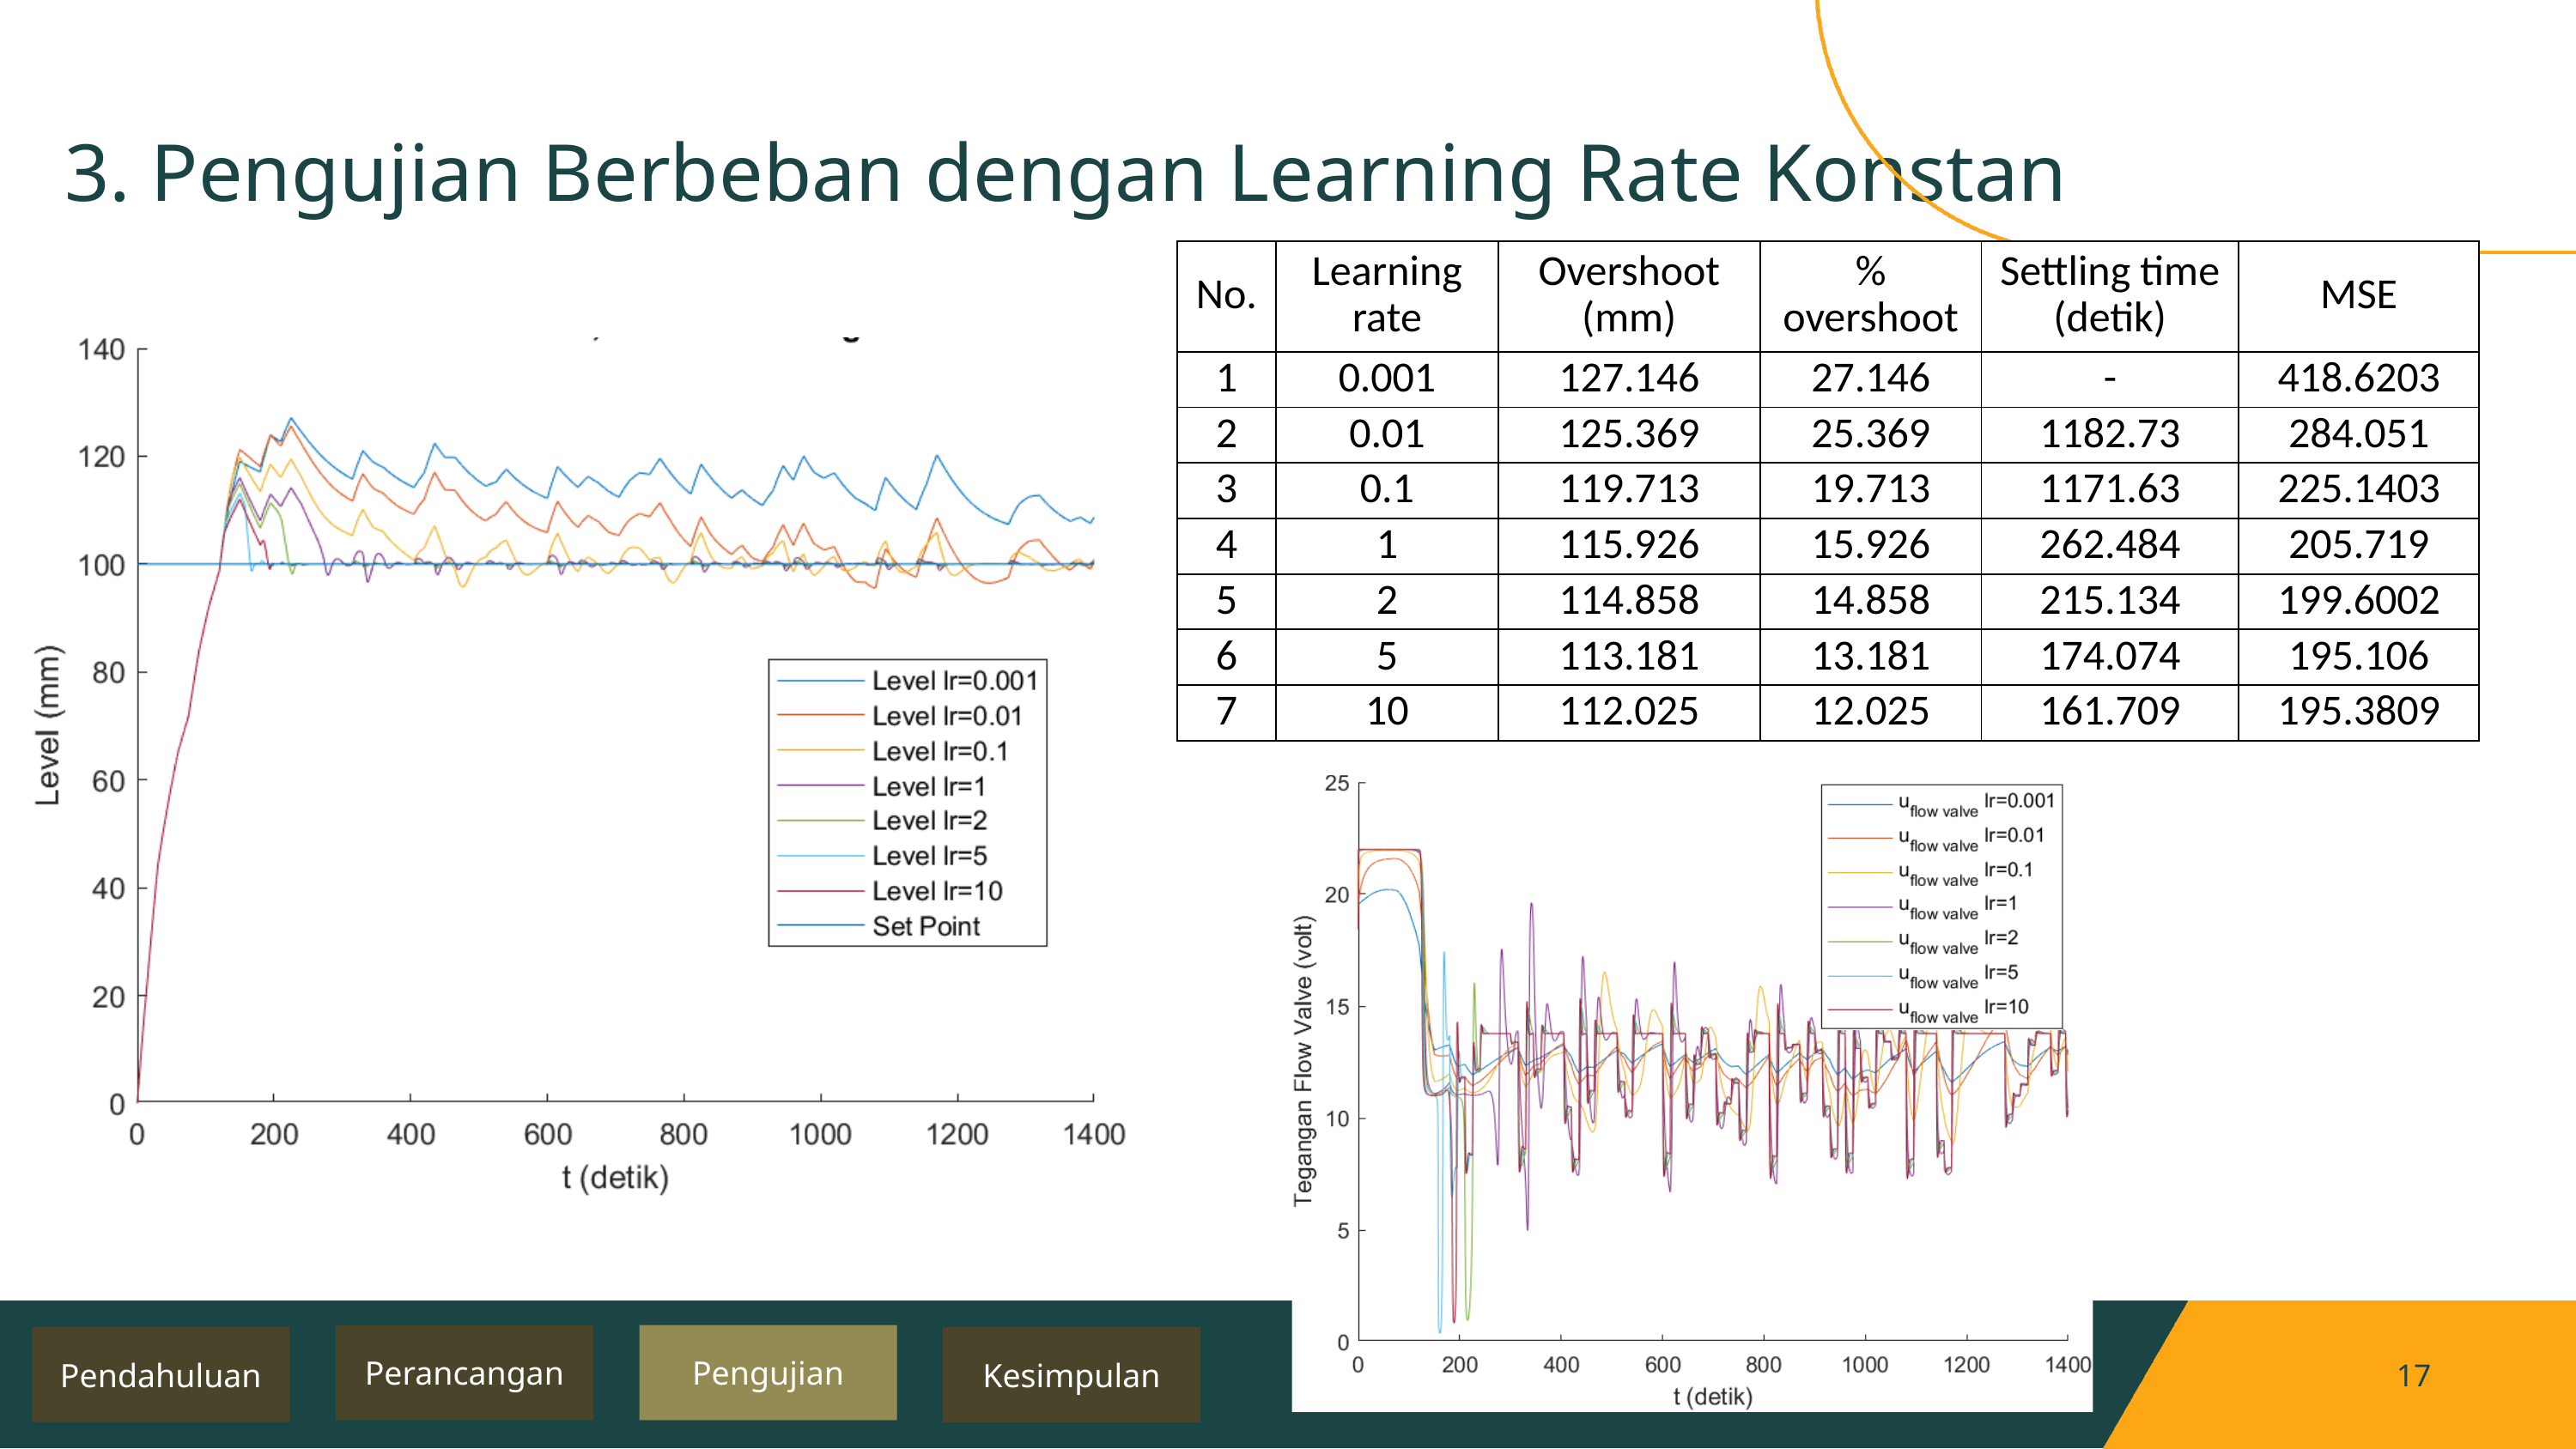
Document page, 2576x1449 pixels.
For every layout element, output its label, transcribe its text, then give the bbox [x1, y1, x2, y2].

table_cell 125.369 [1499, 408, 1759, 462]
table_cell - [1982, 353, 2238, 407]
text_box [2218, 1300, 2576, 1449]
text_box [1814, 0, 2576, 254]
table_cell 13.181 [1761, 630, 1981, 684]
table_cell 225.1403 [2239, 464, 2478, 518]
table_cell 112.025 [1499, 686, 1759, 740]
table_cell 10 [1277, 686, 1498, 740]
table_cell 113.181 [1499, 630, 1759, 684]
table_cell 14.858 [1761, 575, 1981, 628]
table_cell 5 [1178, 575, 1275, 628]
table_header Settling time (detik) [1982, 242, 2238, 351]
table_cell 195.106 [2239, 630, 2478, 684]
table_cell 199.6002 [2239, 575, 2478, 628]
table_header MSE [2239, 242, 2478, 351]
table_header Overshoot (mm) [1499, 242, 1759, 351]
table_cell 1 [1178, 353, 1275, 407]
picture [32, 337, 1128, 1198]
table_cell 205.719 [2239, 519, 2478, 573]
table_cell 19.713 [1761, 464, 1981, 518]
table_cell 0.1 [1277, 464, 1498, 518]
table_cell 0.001 [1277, 353, 1498, 407]
table_cell 262.484 [1982, 519, 2238, 573]
table_cell 114.858 [1499, 575, 1759, 628]
table_header % overshoot [1761, 242, 1981, 351]
table_cell 161.709 [1982, 686, 2238, 740]
table_cell 1182.73 [1982, 408, 2238, 462]
table_cell 6 [1178, 630, 1275, 684]
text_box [0, 1300, 2216, 1449]
table_cell 174.074 [1982, 630, 2238, 684]
table_cell 27.146 [1761, 353, 1981, 407]
table_cell 1171.63 [1982, 464, 2238, 518]
table_header No. [1178, 242, 1275, 351]
table_cell 5 [1277, 630, 1498, 684]
text_box 3. Pengujian Berbeban dengan Learning Rate Konstan [64, 108, 1814, 217]
table_header Learning rate [1277, 242, 1498, 351]
table_cell 25.369 [1761, 408, 1981, 462]
text_box 17 [2354, 1353, 2432, 1393]
table_cell 12.025 [1761, 686, 1981, 740]
table_cell 127.146 [1499, 353, 1759, 407]
picture [1291, 774, 2093, 1412]
table_cell 2 [1178, 408, 1275, 462]
table_cell 284.051 [2239, 408, 2478, 462]
table_cell 3 [1178, 464, 1275, 518]
table_cell 4 [1178, 519, 1275, 573]
table_cell 7 [1178, 686, 1275, 740]
table_cell 418.6203 [2239, 353, 2478, 407]
table_cell 1 [1277, 519, 1498, 573]
table_cell 195.3809 [2239, 686, 2478, 740]
table_cell 215.134 [1982, 575, 2238, 628]
table_cell 119.713 [1499, 464, 1759, 518]
table_cell 2 [1277, 575, 1498, 628]
table_cell 0.01 [1277, 408, 1498, 462]
table_cell 115.926 [1499, 519, 1759, 573]
table_cell 15.926 [1761, 519, 1981, 573]
